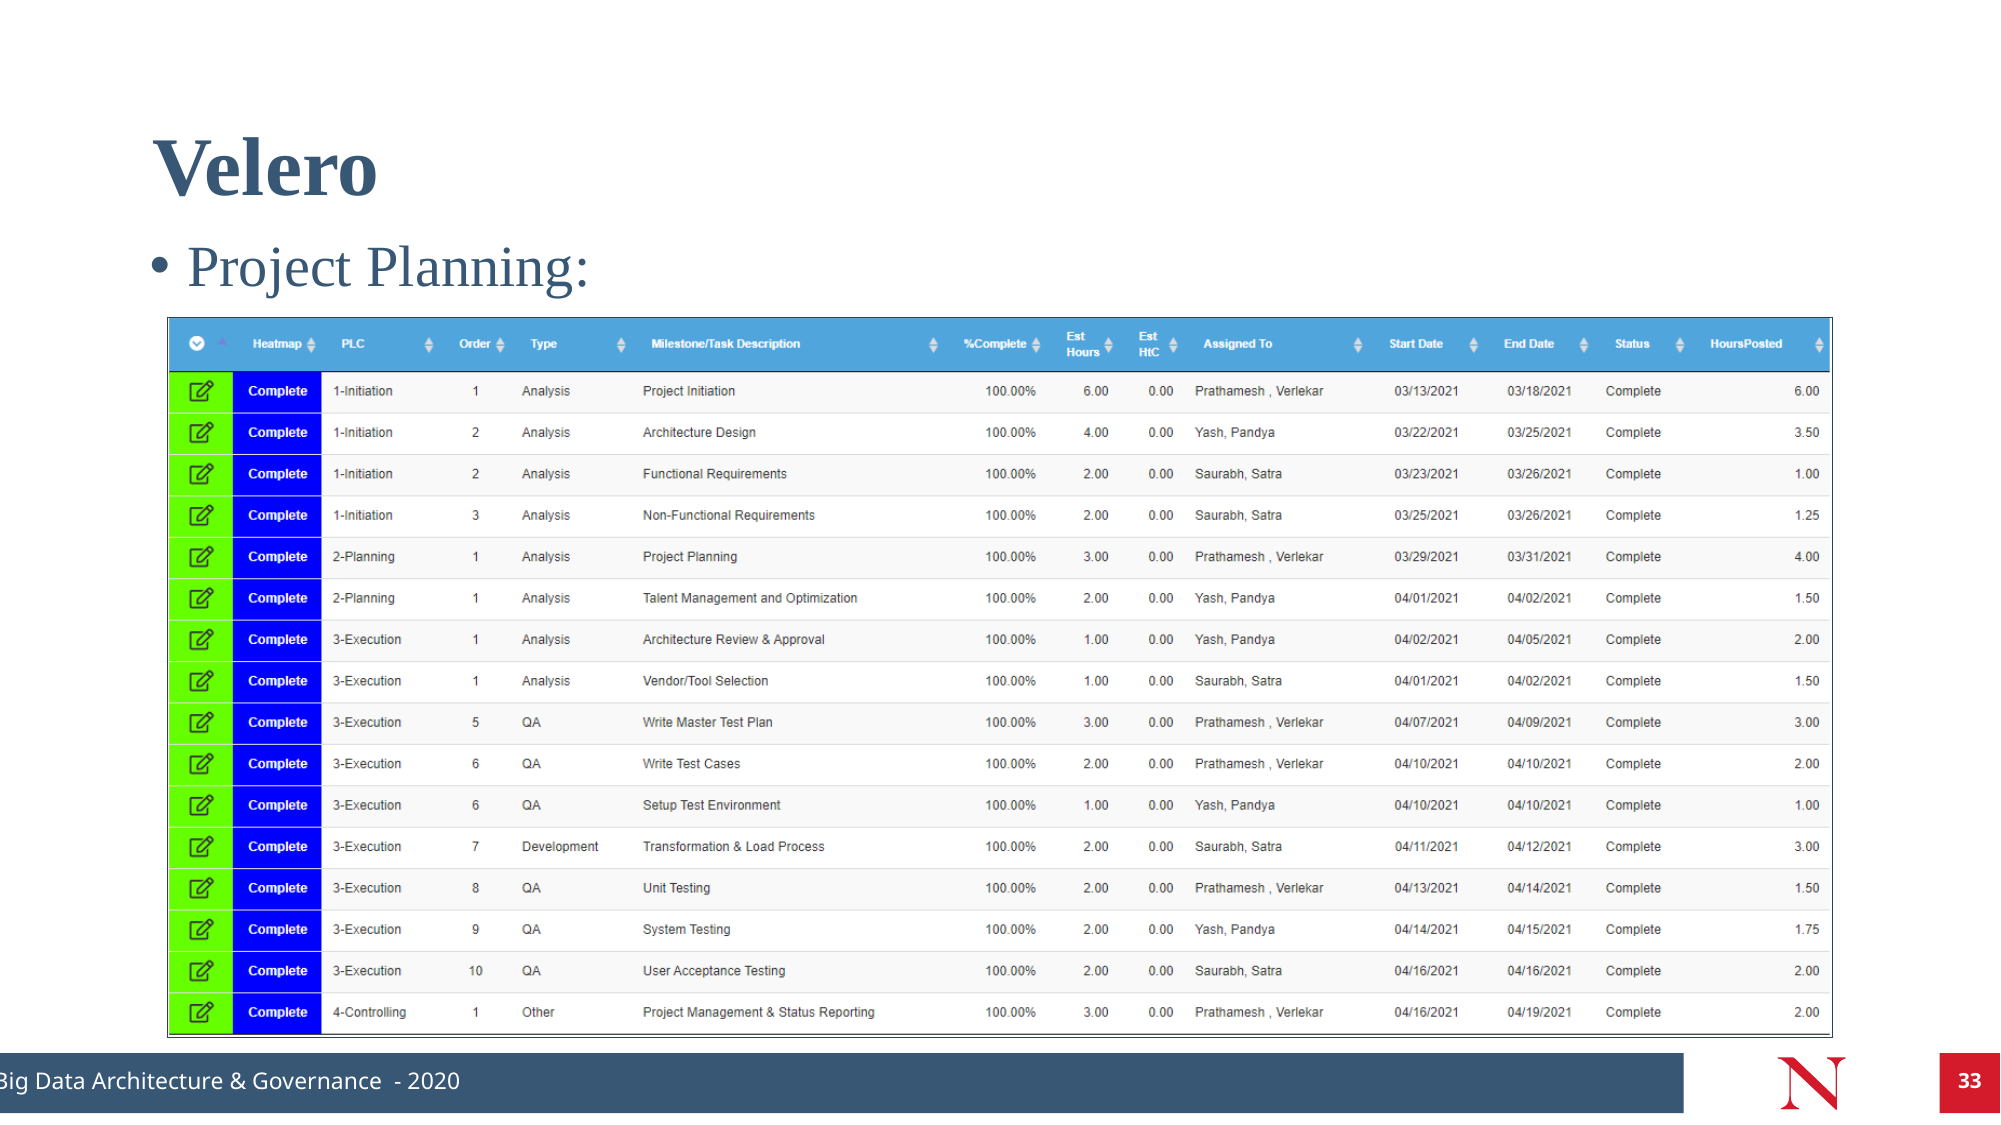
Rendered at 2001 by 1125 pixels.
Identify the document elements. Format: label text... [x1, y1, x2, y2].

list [167, 317, 1833, 1038]
text_box Project Planning: [134, 229, 1860, 963]
title Velero [137, 59, 1863, 278]
picture [1766, 1038, 1857, 1125]
